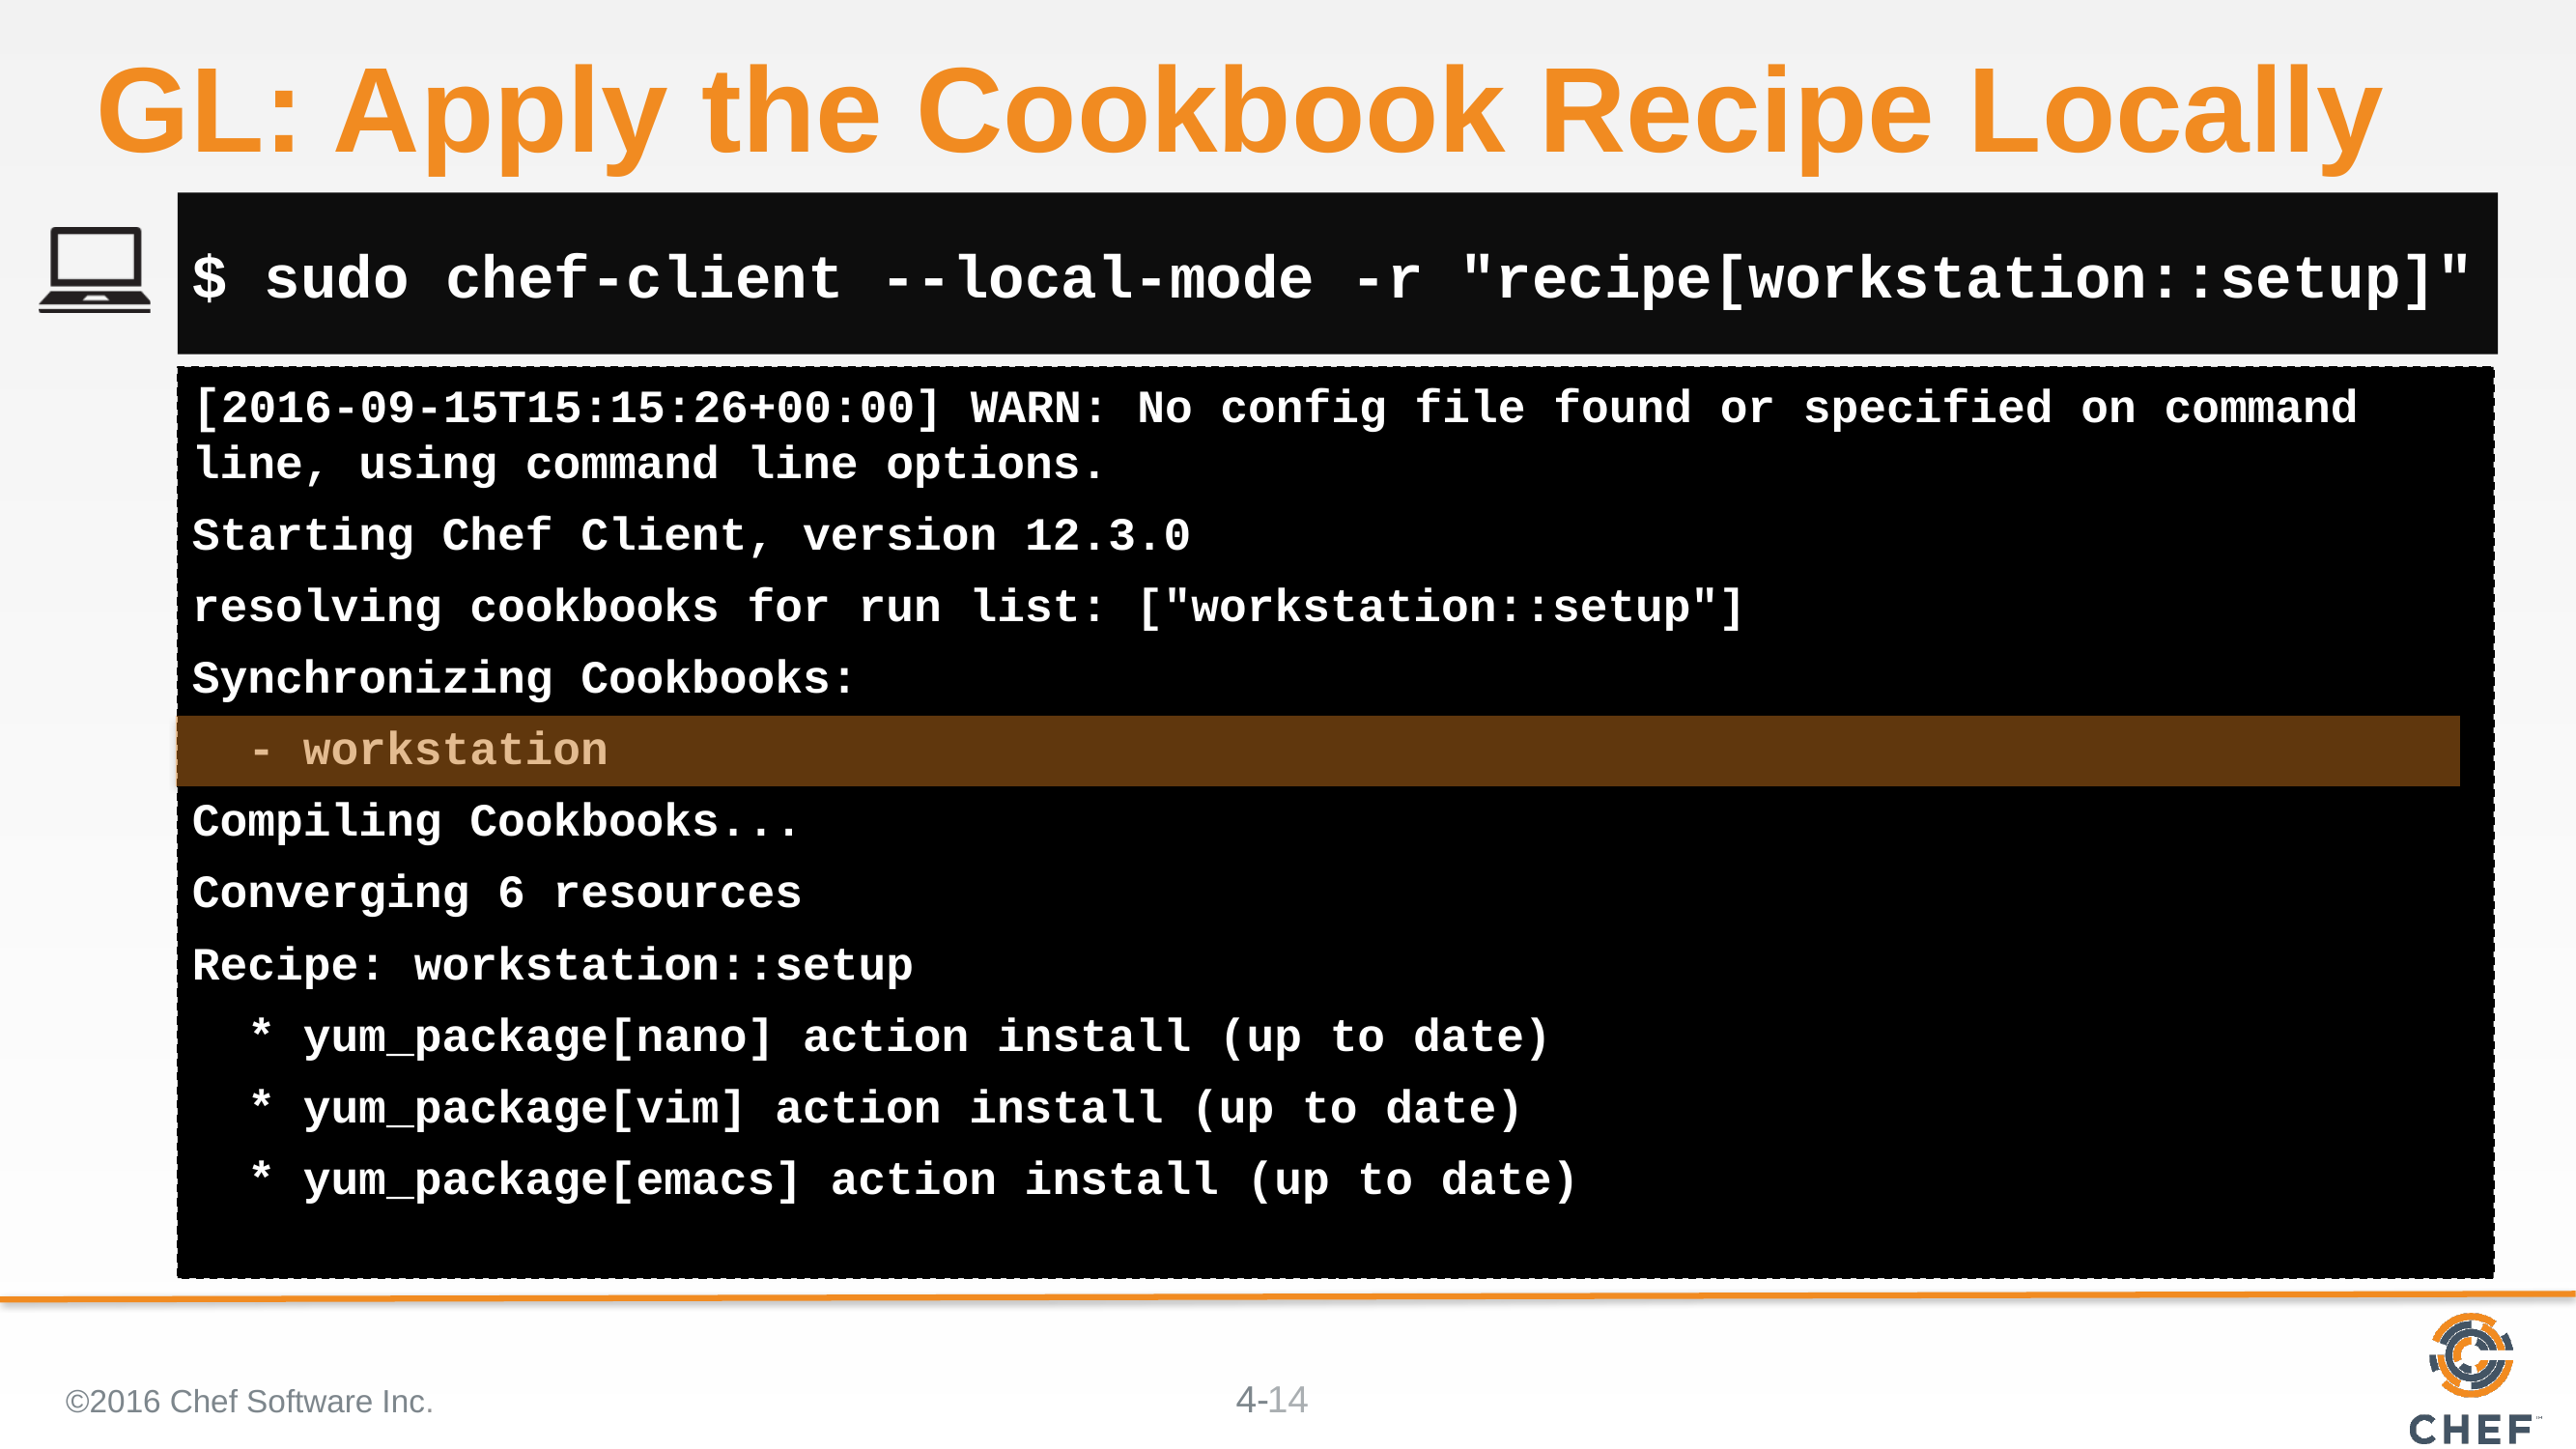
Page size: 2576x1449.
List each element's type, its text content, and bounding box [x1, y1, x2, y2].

footer ©2016 Chef Software Inc. [51, 1359, 952, 1440]
list $ sudo chef-client --local-mode -r "recipe[workstation::setup]" [177, 192, 2499, 355]
slide_number 14 [998, 1359, 1578, 1437]
text_box [175, 715, 2461, 787]
list [2016-09-15T15:15:26+00:00] WARN: No config file found or specified on command line, using command line options. Starting Chef Client, version 12.3.0 resolving cookbooks for run list: ["workstation::setup"] Synchronizing Cookbooks: - workstation Compiling Cookbooks... Converging 6 resources Recipe: workstation::setup * yum_package[nano] action install (up to date) * yum_package[vim] action install (up to date) * yum_package[emacs] action install (up to date) [177, 366, 2495, 1279]
picture [2399, 1297, 2550, 1449]
title GL: Apply the Cookbook Recipe Locally [96, 48, 2463, 180]
